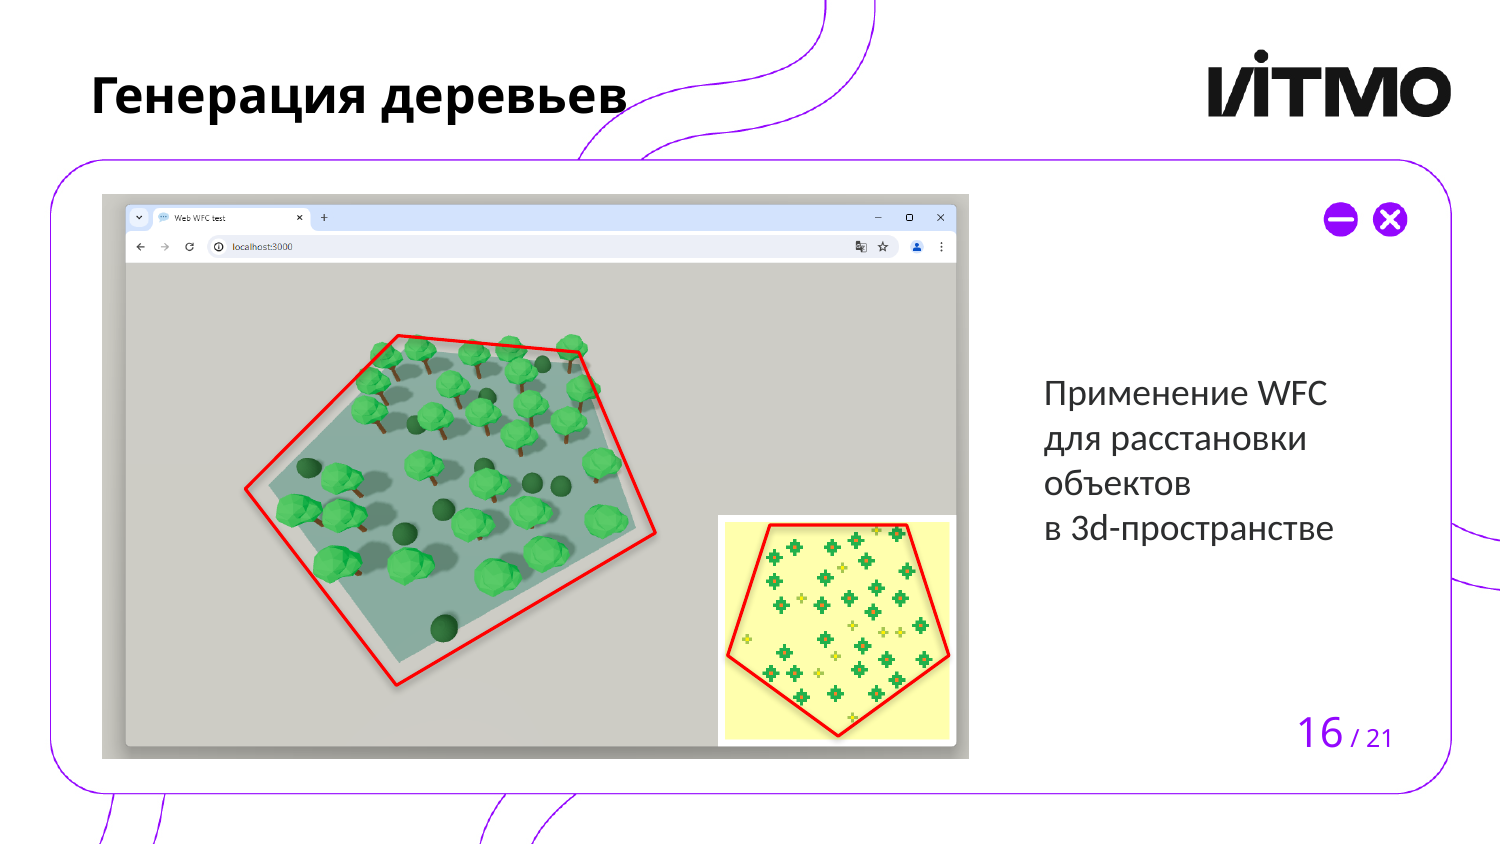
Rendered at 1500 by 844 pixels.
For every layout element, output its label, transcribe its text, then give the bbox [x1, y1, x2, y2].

text_box 16 / 21 [1248, 698, 1410, 764]
title Генерация деревьев [75, 50, 1195, 137]
list Применение WFC для расстановки объектов в 3d-пространстве [1028, 360, 1360, 594]
picture [0, 0, 1500, 844]
